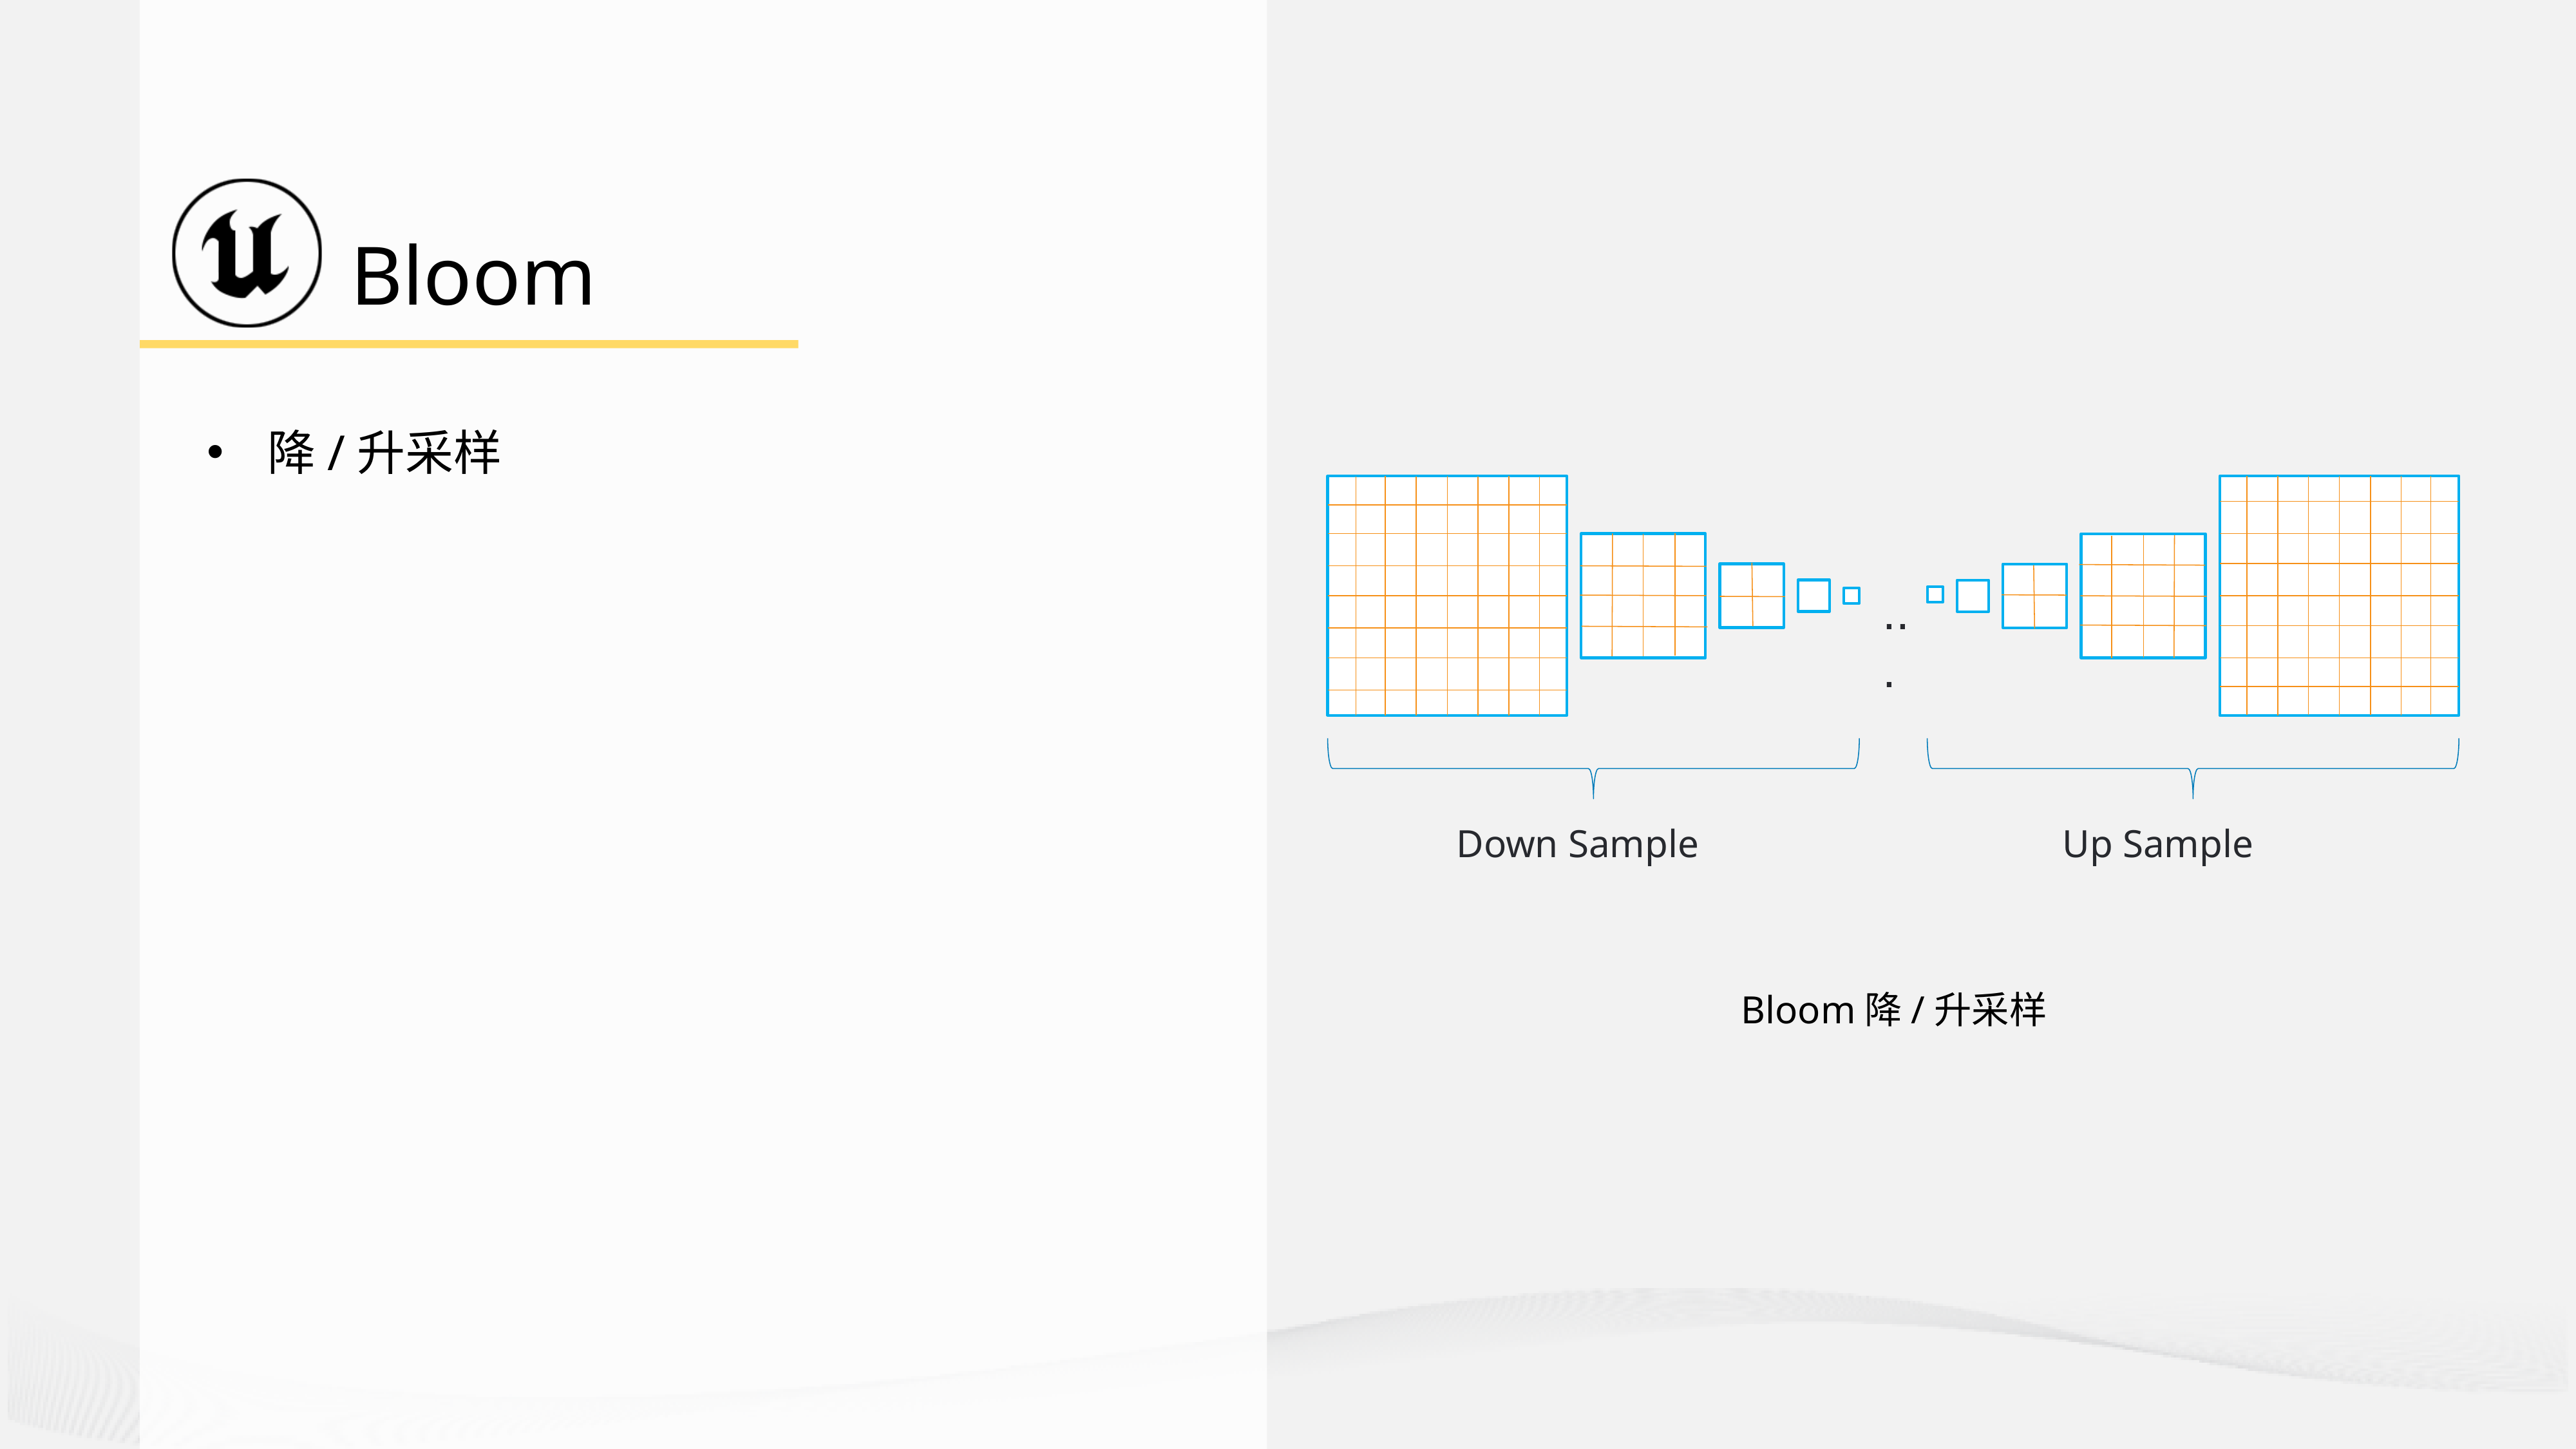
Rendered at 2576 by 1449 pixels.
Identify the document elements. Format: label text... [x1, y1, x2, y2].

picture [170, 176, 323, 330]
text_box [139, 0, 1267, 1449]
text_box Bloom降/升采样 [1736, 981, 2052, 1037]
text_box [1327, 475, 2459, 871]
